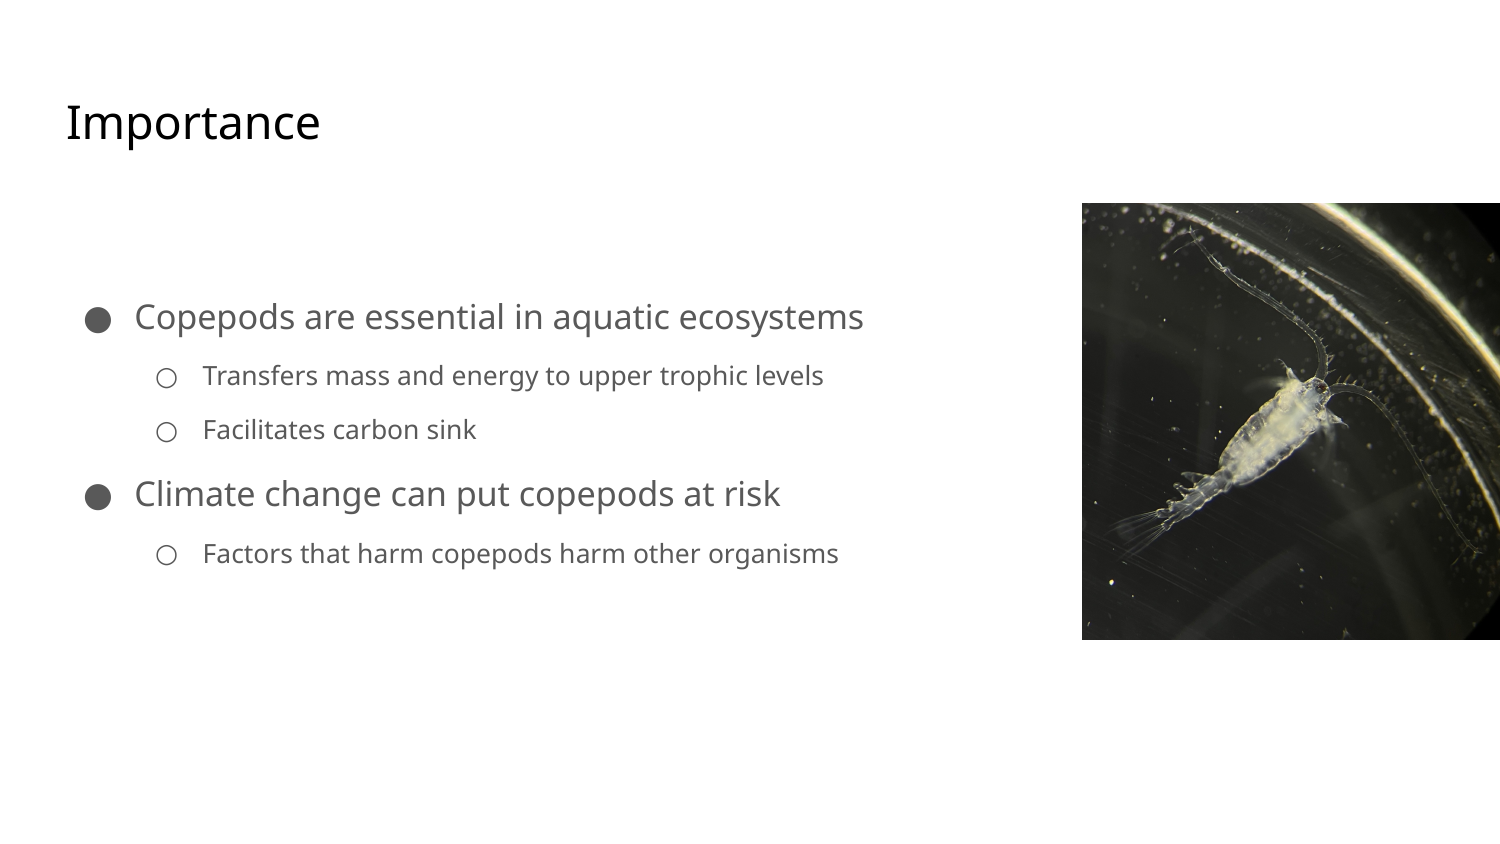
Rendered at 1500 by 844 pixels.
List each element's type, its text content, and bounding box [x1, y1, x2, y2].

title Importance [51, 75, 1449, 170]
picture [1081, 203, 1500, 641]
list Copepods are essential in aquatic ecosystems Transfers mass and energy to upper trophic levels Facilitates carbon sink Climate change can put copepods at risk Factors that harm copepods harm other organisms [51, 255, 1076, 589]
